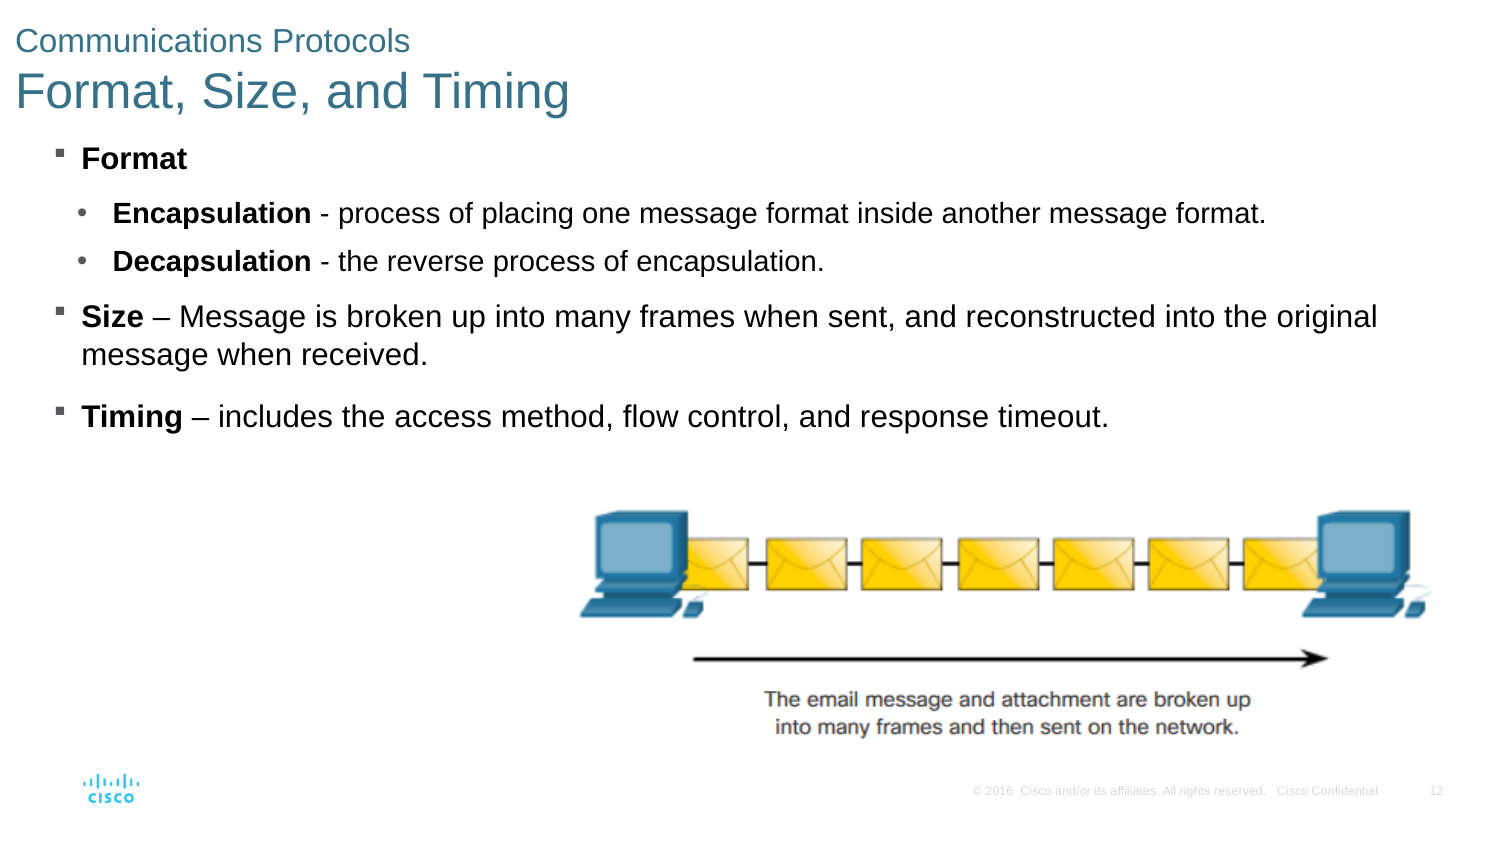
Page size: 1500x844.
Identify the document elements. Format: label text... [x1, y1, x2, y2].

title Communications Protocols Format, Size, and Timing [0, 6, 1500, 131]
list Format Encapsulation - process of placing one message format inside another message format. Decapsulation - the reverse process of encapsulation. Size – Message is broken up into many frames when sent, and reconstructed into the original message when received. Timing – includes the access method, flow control, and response timeout. [38, 131, 1491, 813]
picture [570, 499, 1448, 748]
